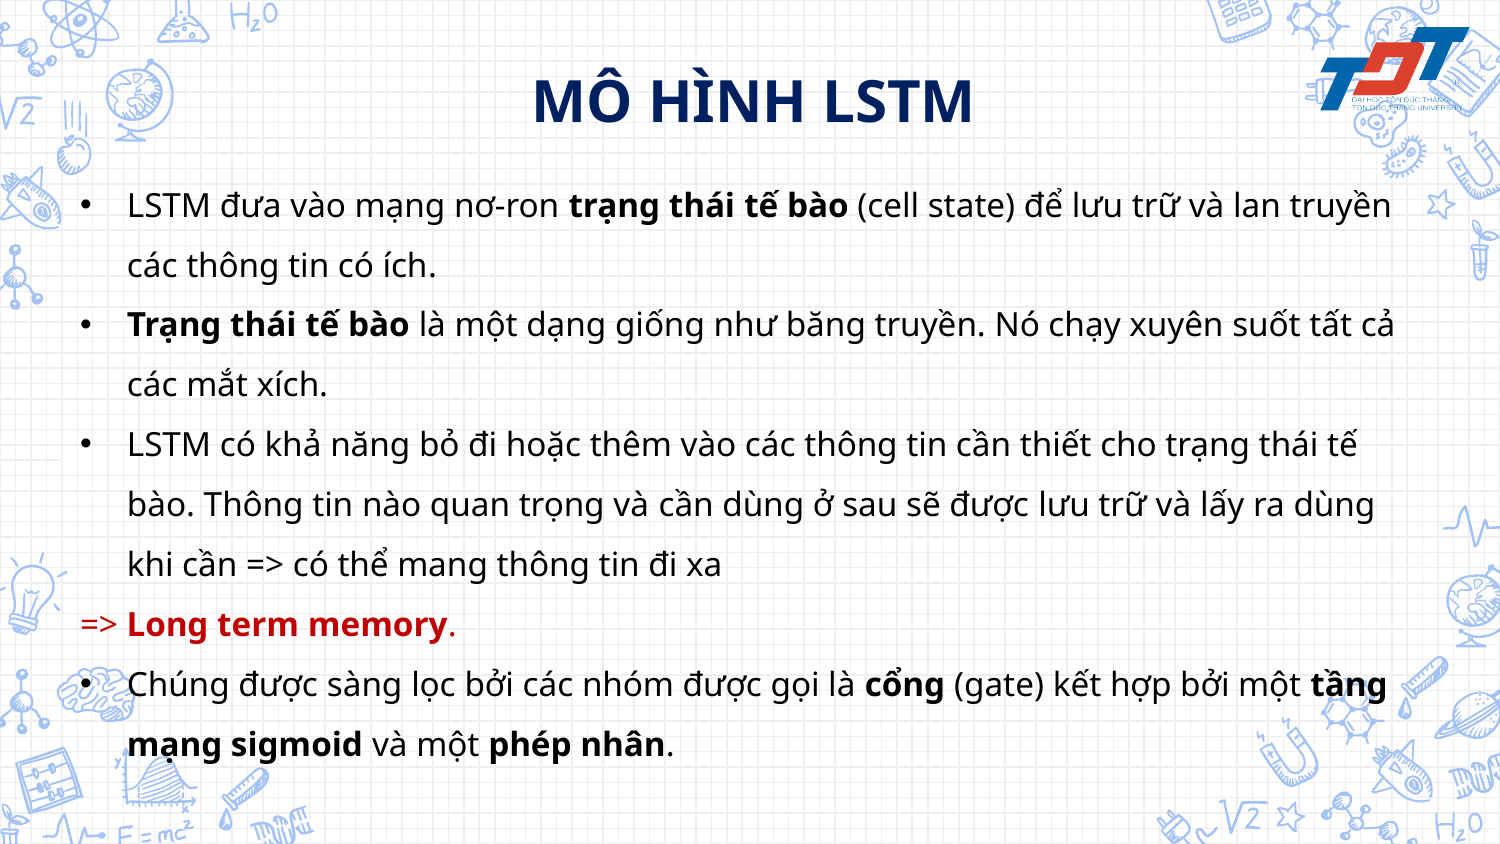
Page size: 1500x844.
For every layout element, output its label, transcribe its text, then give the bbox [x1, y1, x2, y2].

picture [1319, 27, 1470, 129]
text_box LSTM đưa vào mạng nơ-ron trạng thái tế bào (cell state) để lưu trữ và lan truyền các thông tin có ích. Trạng thái tế bào là một dạng giống như băng truyền. Nó chạy xuyên suốt tất cả các mắt xích. LSTM có khả năng bỏ đi hoặc thêm vào các thông tin cần thiết cho trạng thái tế bào. Thông tin nào quan trọng và cần dùng ở sau sẽ được lưu trữ và lấy ra dùng khi cần => có thể mang thông tin đi xa => Long term memory. Chúng được sàng lọc bởi các nhóm được gọi là cổng (gate) kết hợp bởi một tầng mạng sigmoid và một phép nhân. [65, 156, 1438, 771]
text_box MÔ HÌNH LSTM [516, 56, 1023, 142]
